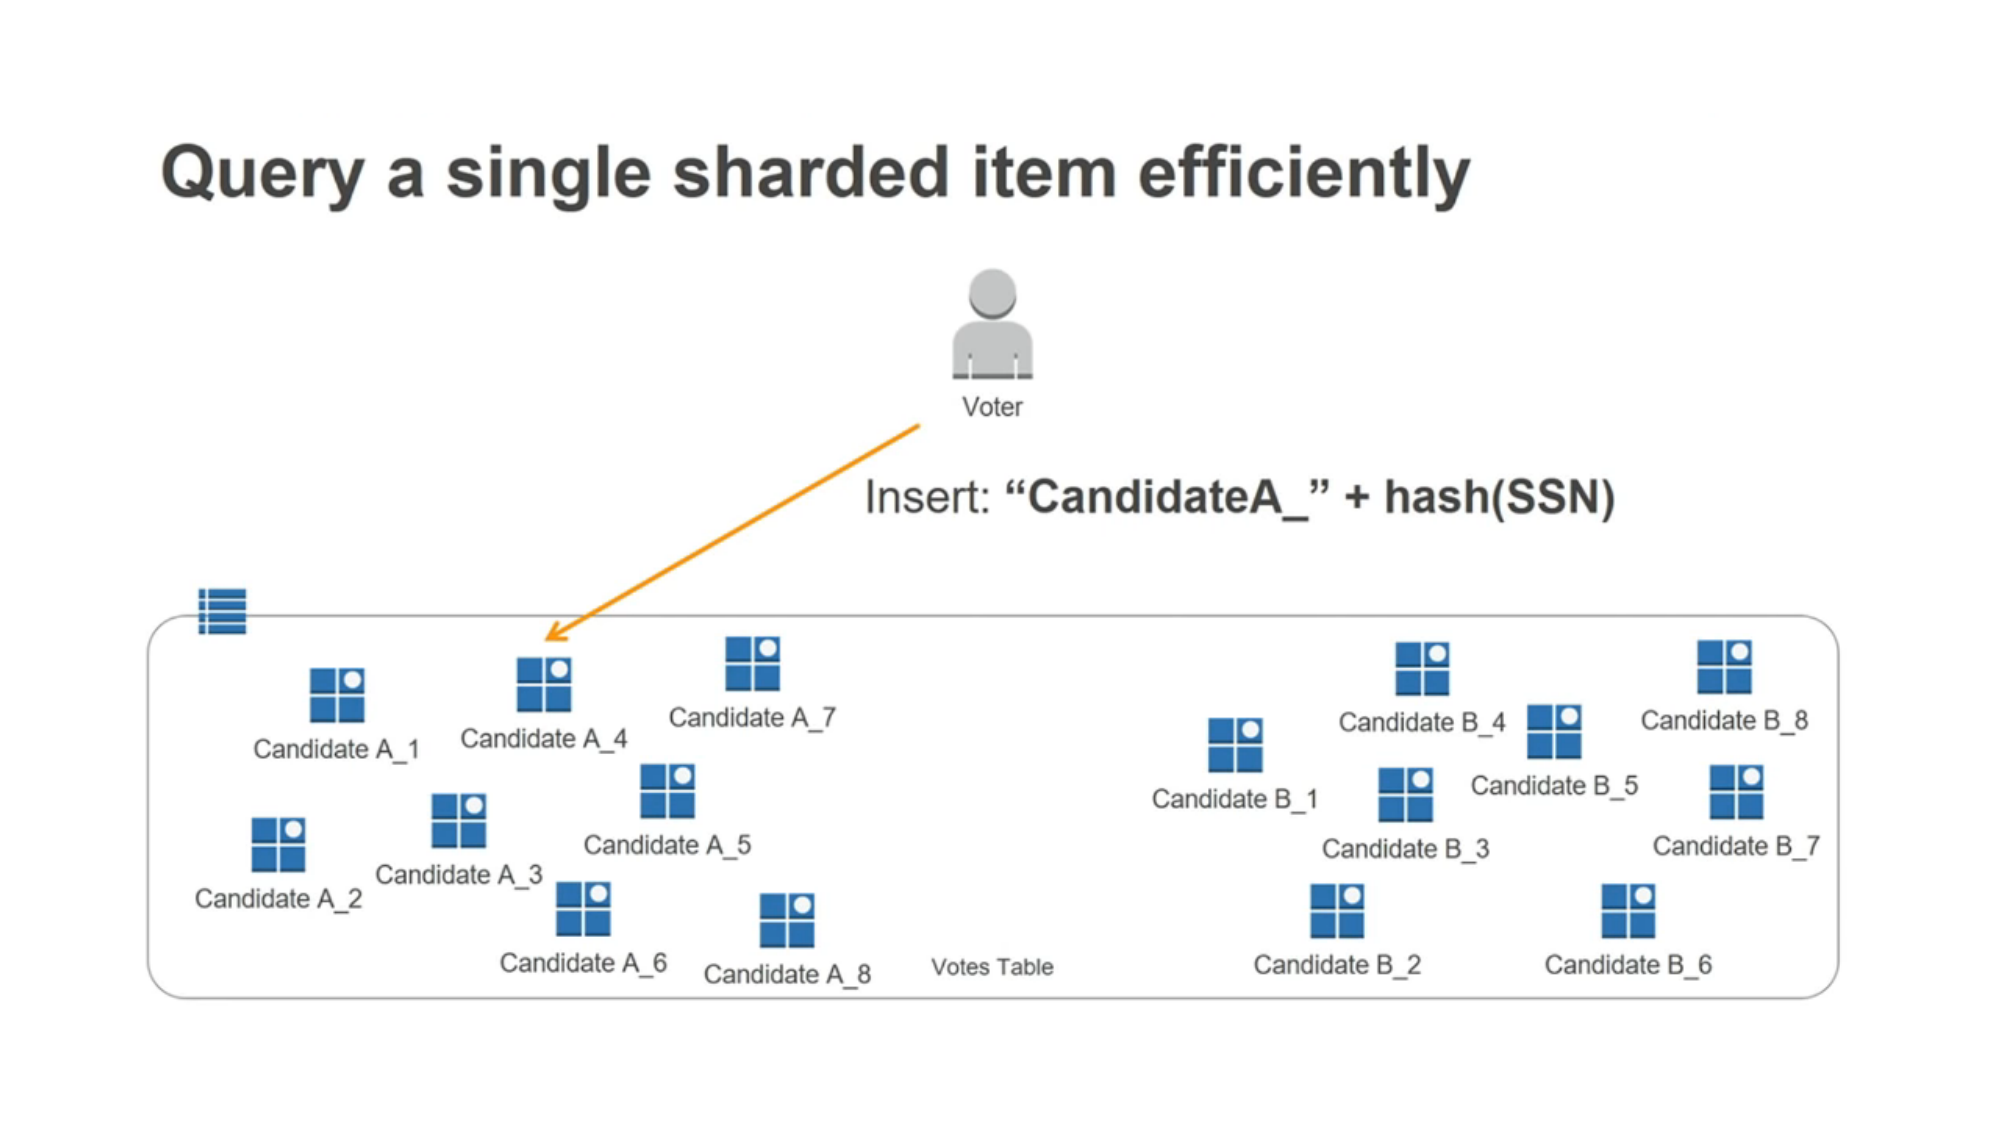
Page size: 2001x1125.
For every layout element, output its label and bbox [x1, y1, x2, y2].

picture [110, 113, 1890, 1012]
